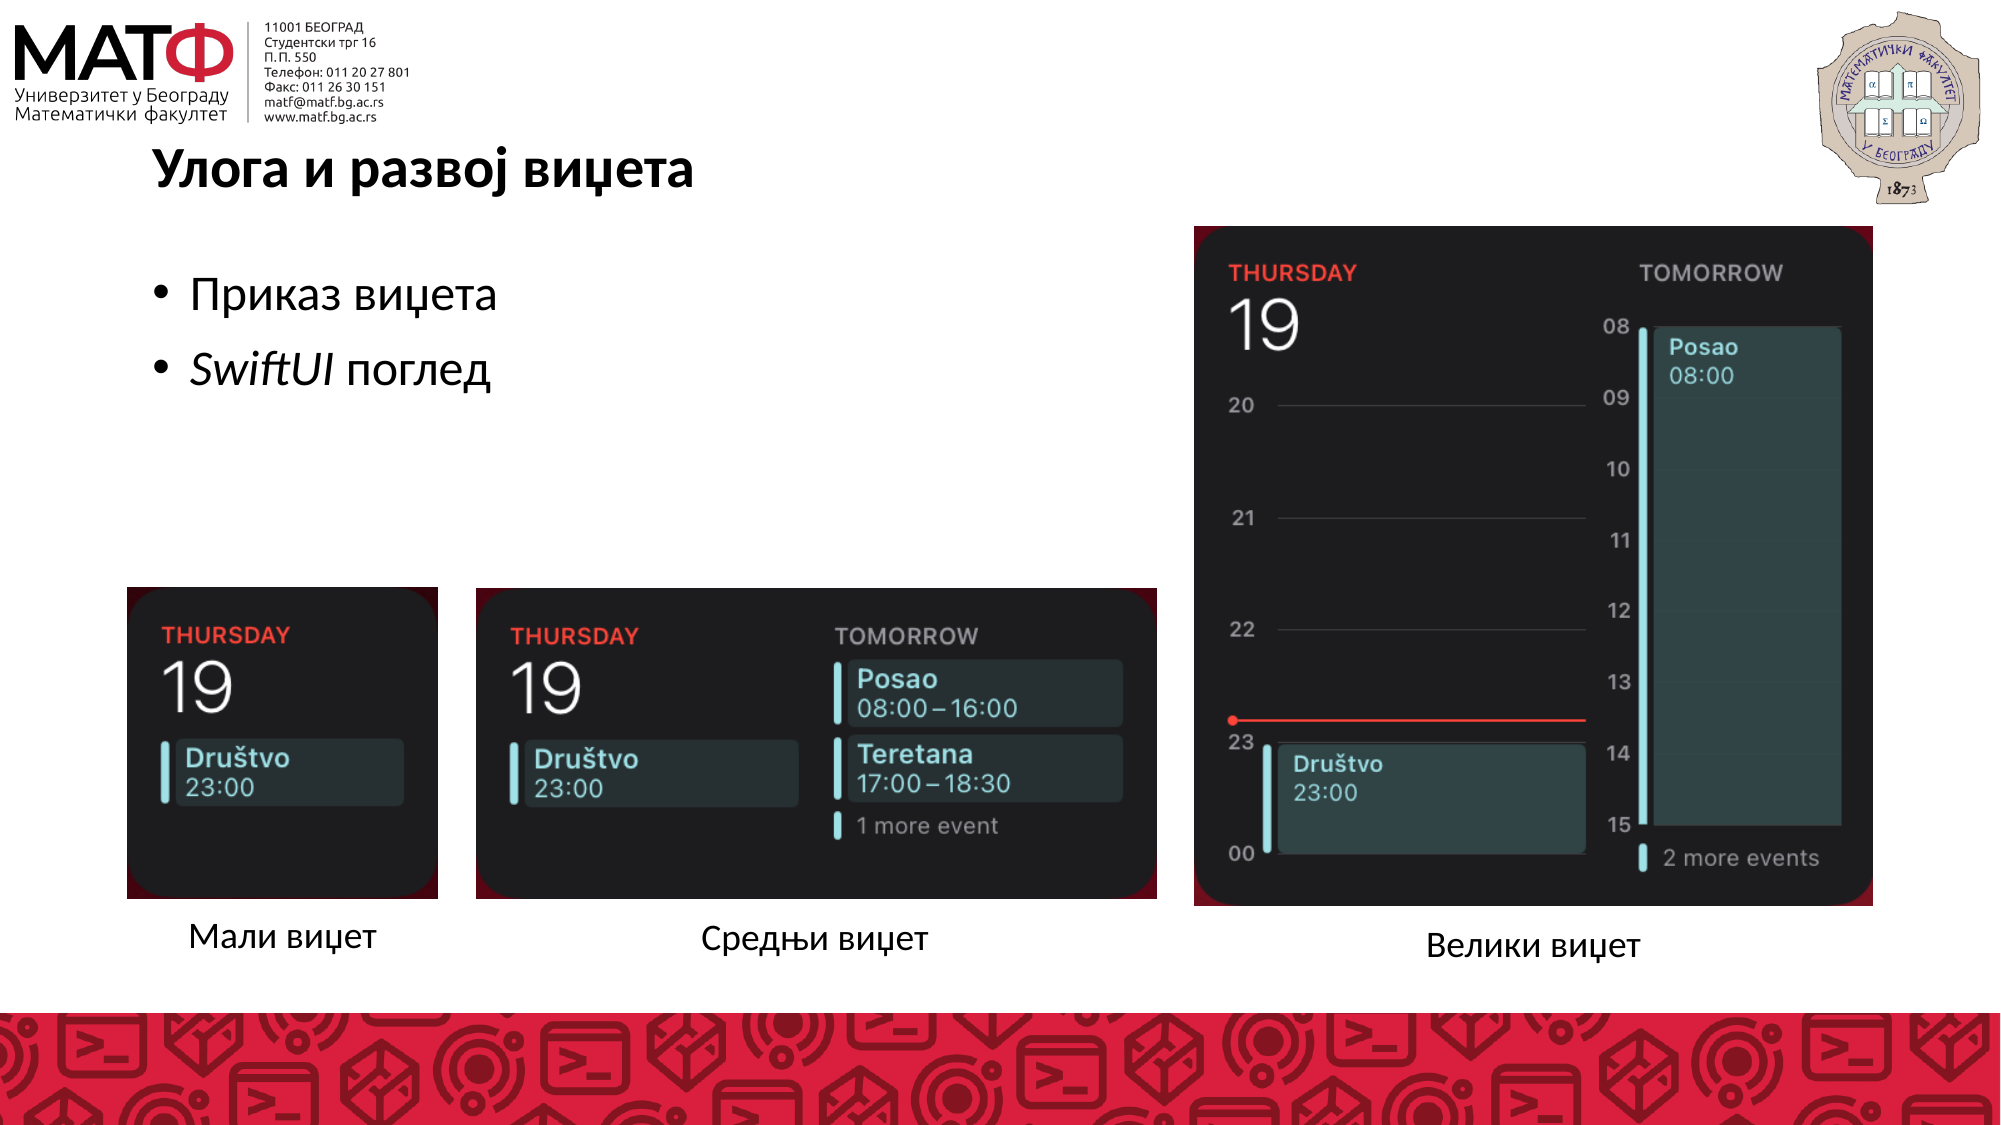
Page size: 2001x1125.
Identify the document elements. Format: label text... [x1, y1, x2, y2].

picture [1194, 226, 1873, 906]
text_box Велики виџет [1194, 912, 1873, 972]
picture [1801, 0, 1995, 225]
title Улога и развој виџета [137, 59, 1863, 260]
picture [127, 587, 438, 899]
text_box Мали виџет [127, 903, 438, 964]
text_box Средњи виџет [476, 905, 1154, 965]
picture [0, 0, 435, 147]
list Приказ виџета SwiftUI поглед [137, 260, 1883, 1014]
picture [476, 588, 1157, 899]
picture [0, 1013, 2001, 1125]
